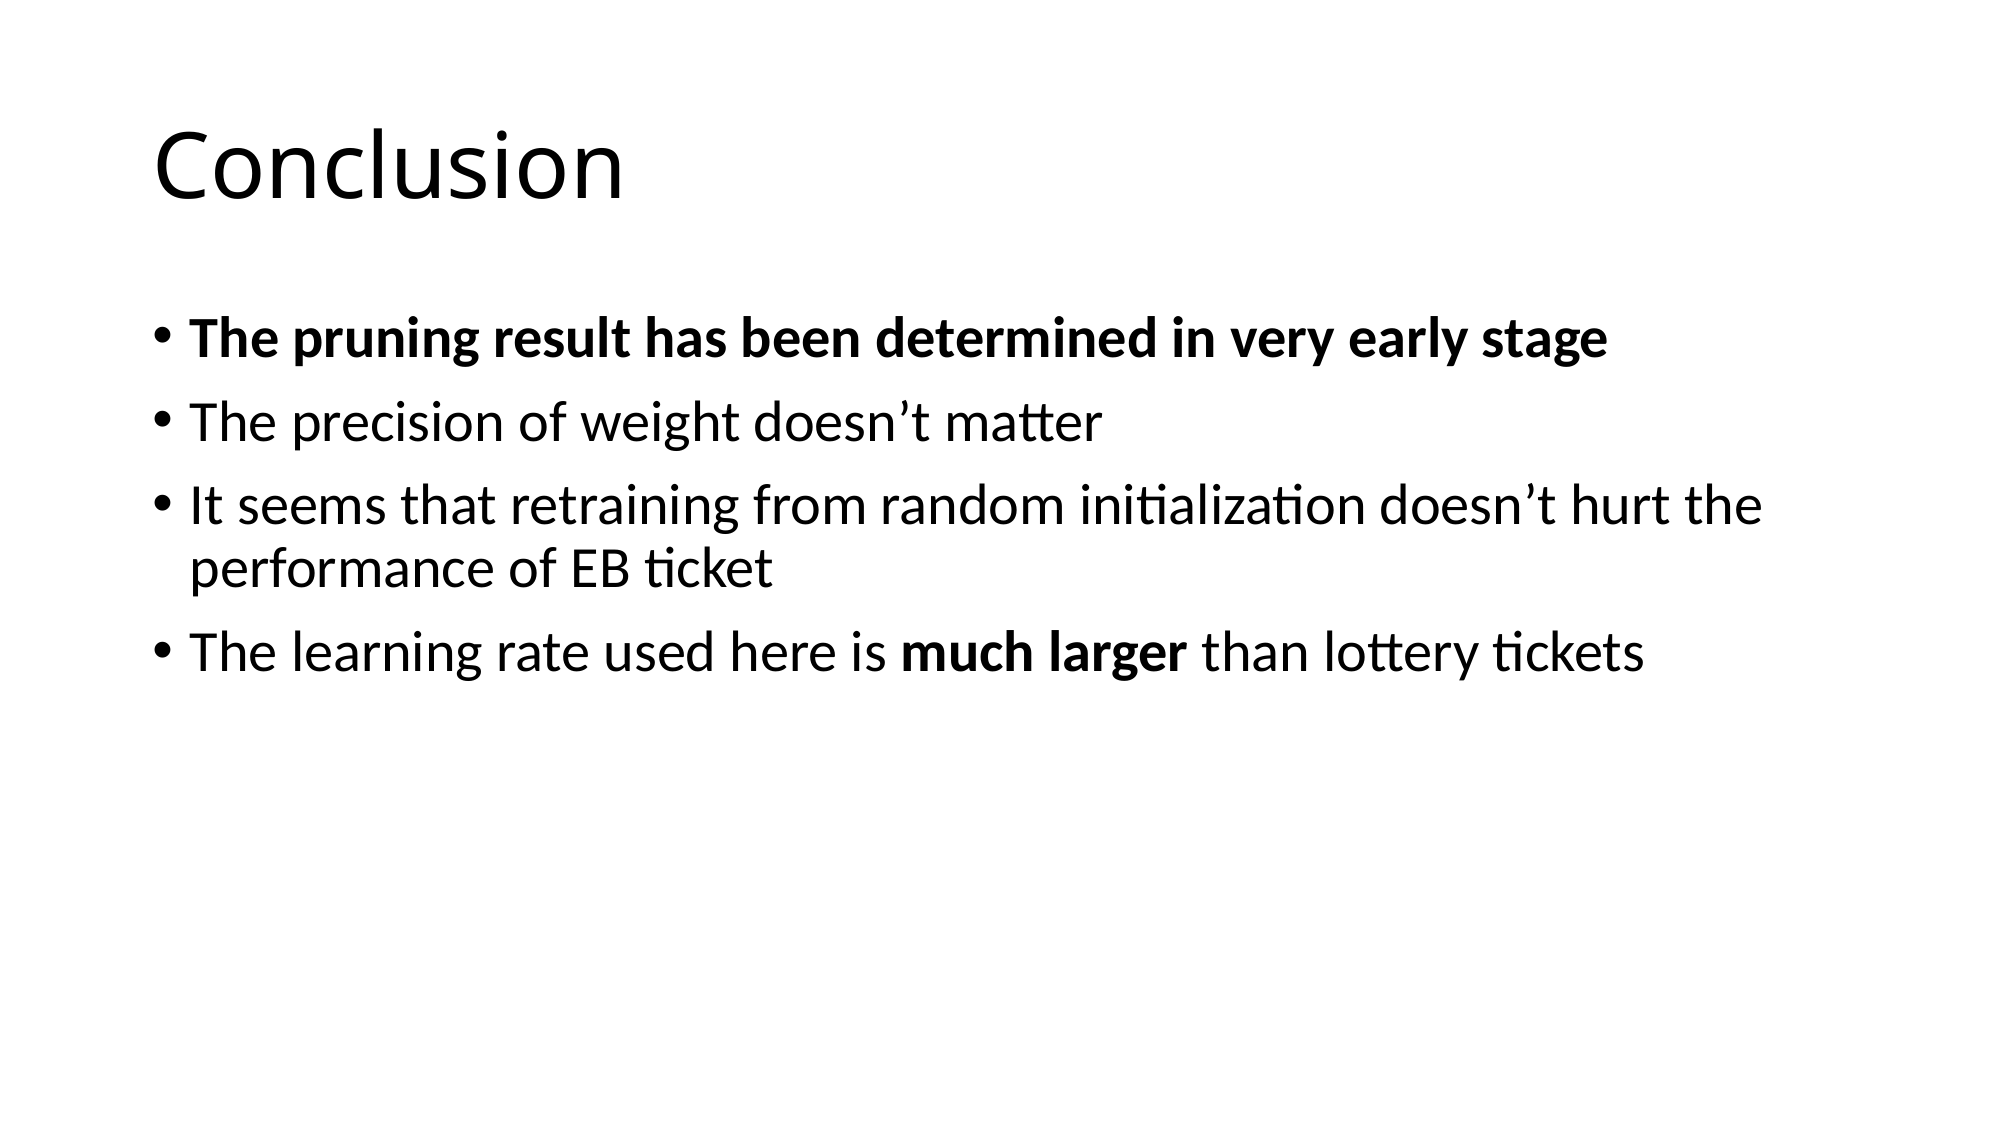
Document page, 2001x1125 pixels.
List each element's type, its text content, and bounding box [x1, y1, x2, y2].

list The pruning result has been determined in very early stage The precision of weight doesn’t matter It seems that retraining from random initialization doesn’t hurt the performance of EB ticket The learning rate used here is much larger than lottery tickets [137, 299, 1863, 1014]
title Conclusion [137, 59, 1863, 278]
